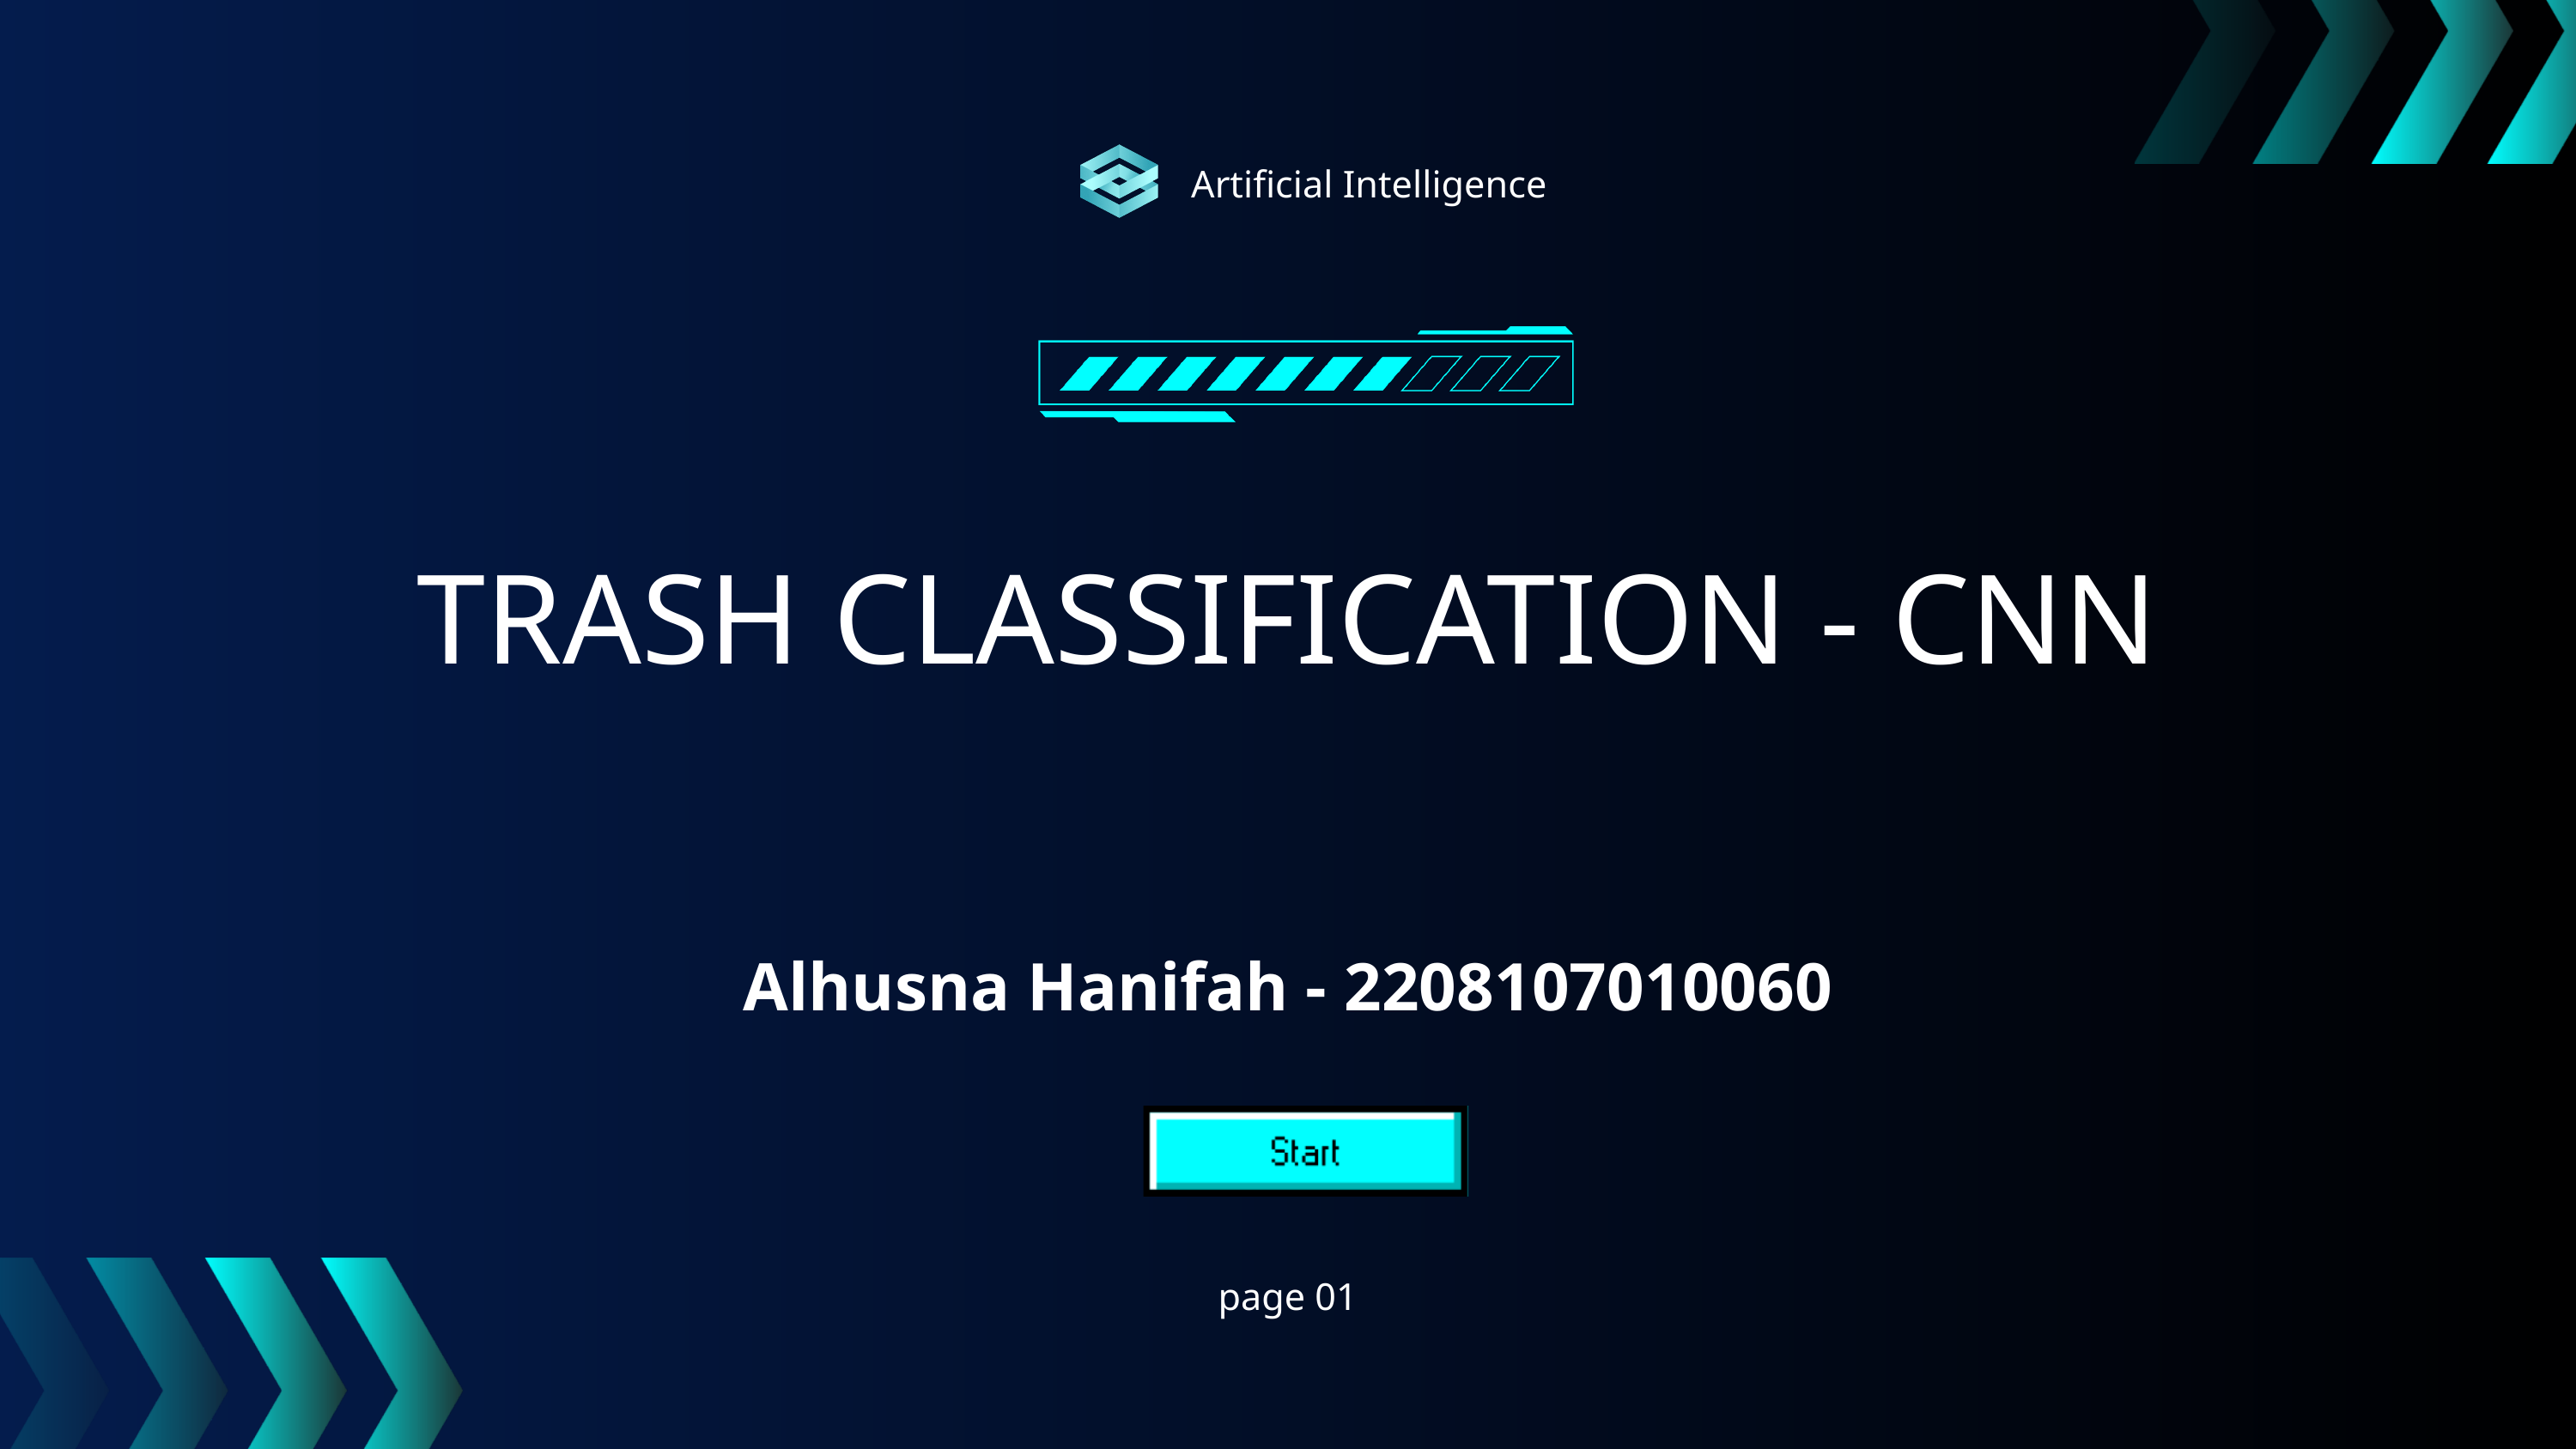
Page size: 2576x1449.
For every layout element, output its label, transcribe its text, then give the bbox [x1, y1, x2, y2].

text_box [1143, 1106, 1469, 1197]
text_box Alhusna Hanifah - 2208107010060 [717, 953, 1859, 1025]
text_box page 01 [1124, 1277, 1452, 1319]
text_box TRASH CLASSIFICATION - CNN [251, 554, 2325, 689]
text_box [1080, 144, 1158, 218]
text_box [0, 1258, 464, 1449]
text_box [2134, 0, 2576, 164]
text_box [1038, 326, 1574, 422]
text_box Artificial Intelligence [1191, 164, 1561, 205]
